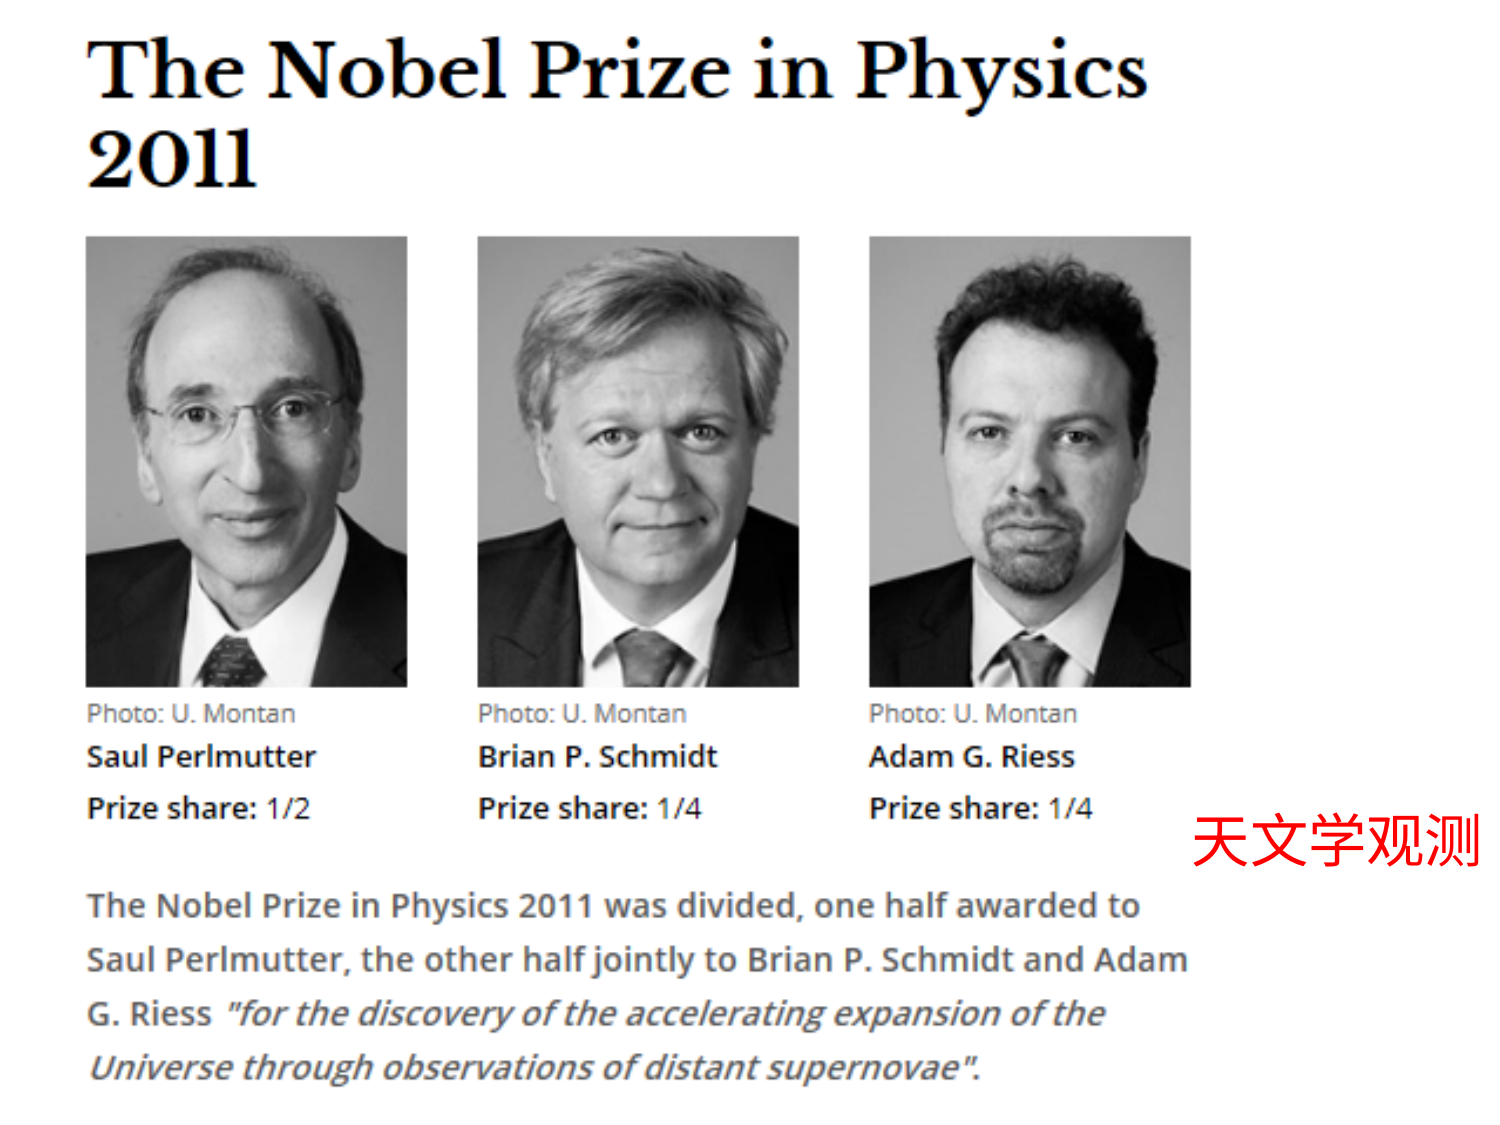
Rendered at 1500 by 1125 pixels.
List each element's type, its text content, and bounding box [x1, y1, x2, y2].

picture [62, 28, 1223, 1099]
text_box 天文学观测 [1227, 796, 1498, 882]
